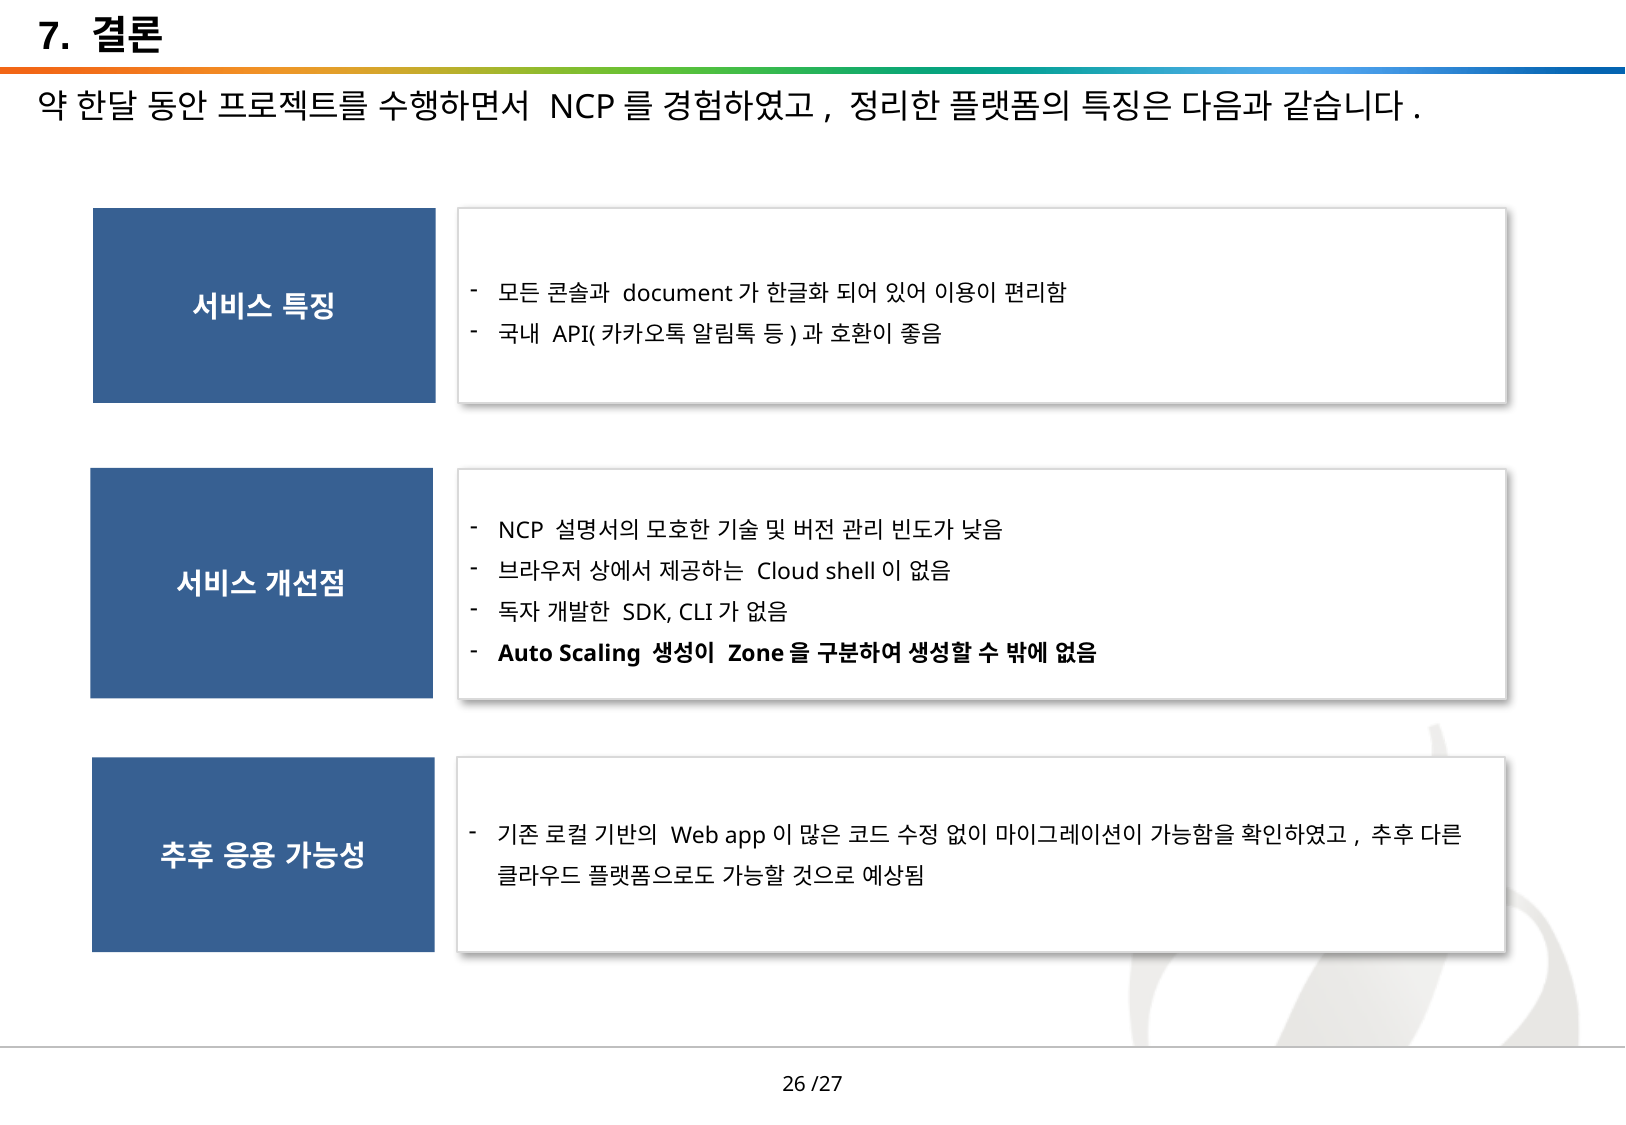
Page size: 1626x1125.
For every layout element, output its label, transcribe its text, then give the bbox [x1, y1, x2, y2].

text_box NCP 설명서의 모호한 기술 및 버전 관리 빈도가 낮음 브라우저 상에서 제공하는 Cloud shell이 없음 독자 개발한 SDK, CLI가 없음 Auto Scaling 생성이 Zone을 구분하여 생성할 수 밖에 없음 [458, 468, 1507, 700]
text_box 7. 결론 [22, 2, 1574, 67]
text_box 약 한달 동안 프로젝트를 수행하면서 NCP를 경험하였고, 정리한 플랫폼의 특징은 다음과 같습니다. [22, 78, 1625, 133]
text_box 서비스 개선점 [90, 467, 433, 699]
picture [0, 67, 1625, 74]
text_box 모든 콘솔과 document가 한글화 되어 있어 이용이 편리함 국내 API(카카오톡 알림톡 등)과 호환이 좋음 [458, 208, 1507, 403]
text_box 추후 응용 가능성 [92, 757, 435, 953]
text_box 서비스 특징 [93, 208, 436, 403]
text_box 기존 로컬 기반의 Web app이 많은 코드 수정 없이 마이그레이션이 가능함을 확인하였고, 추후 다른 클라우드 플랫폼으로도 가능할 것으로 예상됨 [457, 757, 1506, 953]
